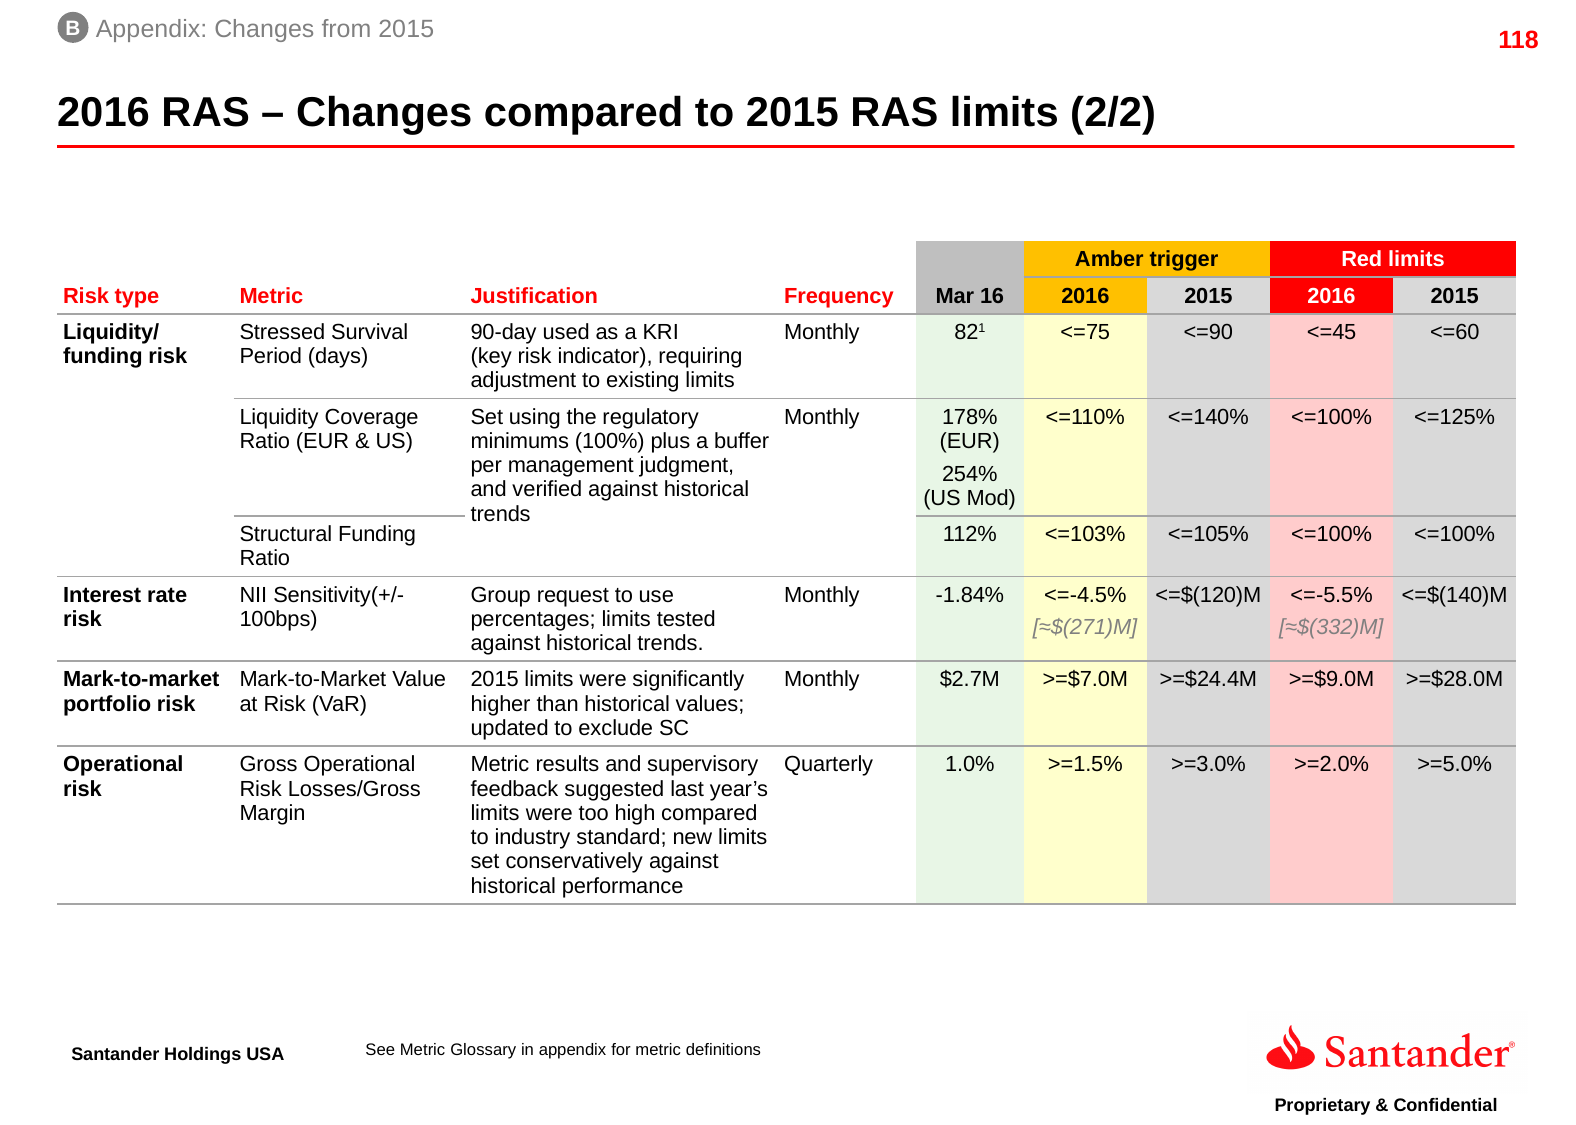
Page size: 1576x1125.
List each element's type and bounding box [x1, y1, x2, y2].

table_cell [57, 662, 1516, 745]
text_box [365, 1038, 1186, 1059]
table_header [57, 241, 1516, 313]
table_cell [1024, 278, 1516, 313]
table_cell [57, 577, 1516, 660]
table_cell [57, 315, 1516, 576]
table_cell [57, 747, 1516, 903]
text_box [57, 11, 436, 44]
list [57, 74, 1479, 146]
picture [1247, 1011, 1528, 1094]
